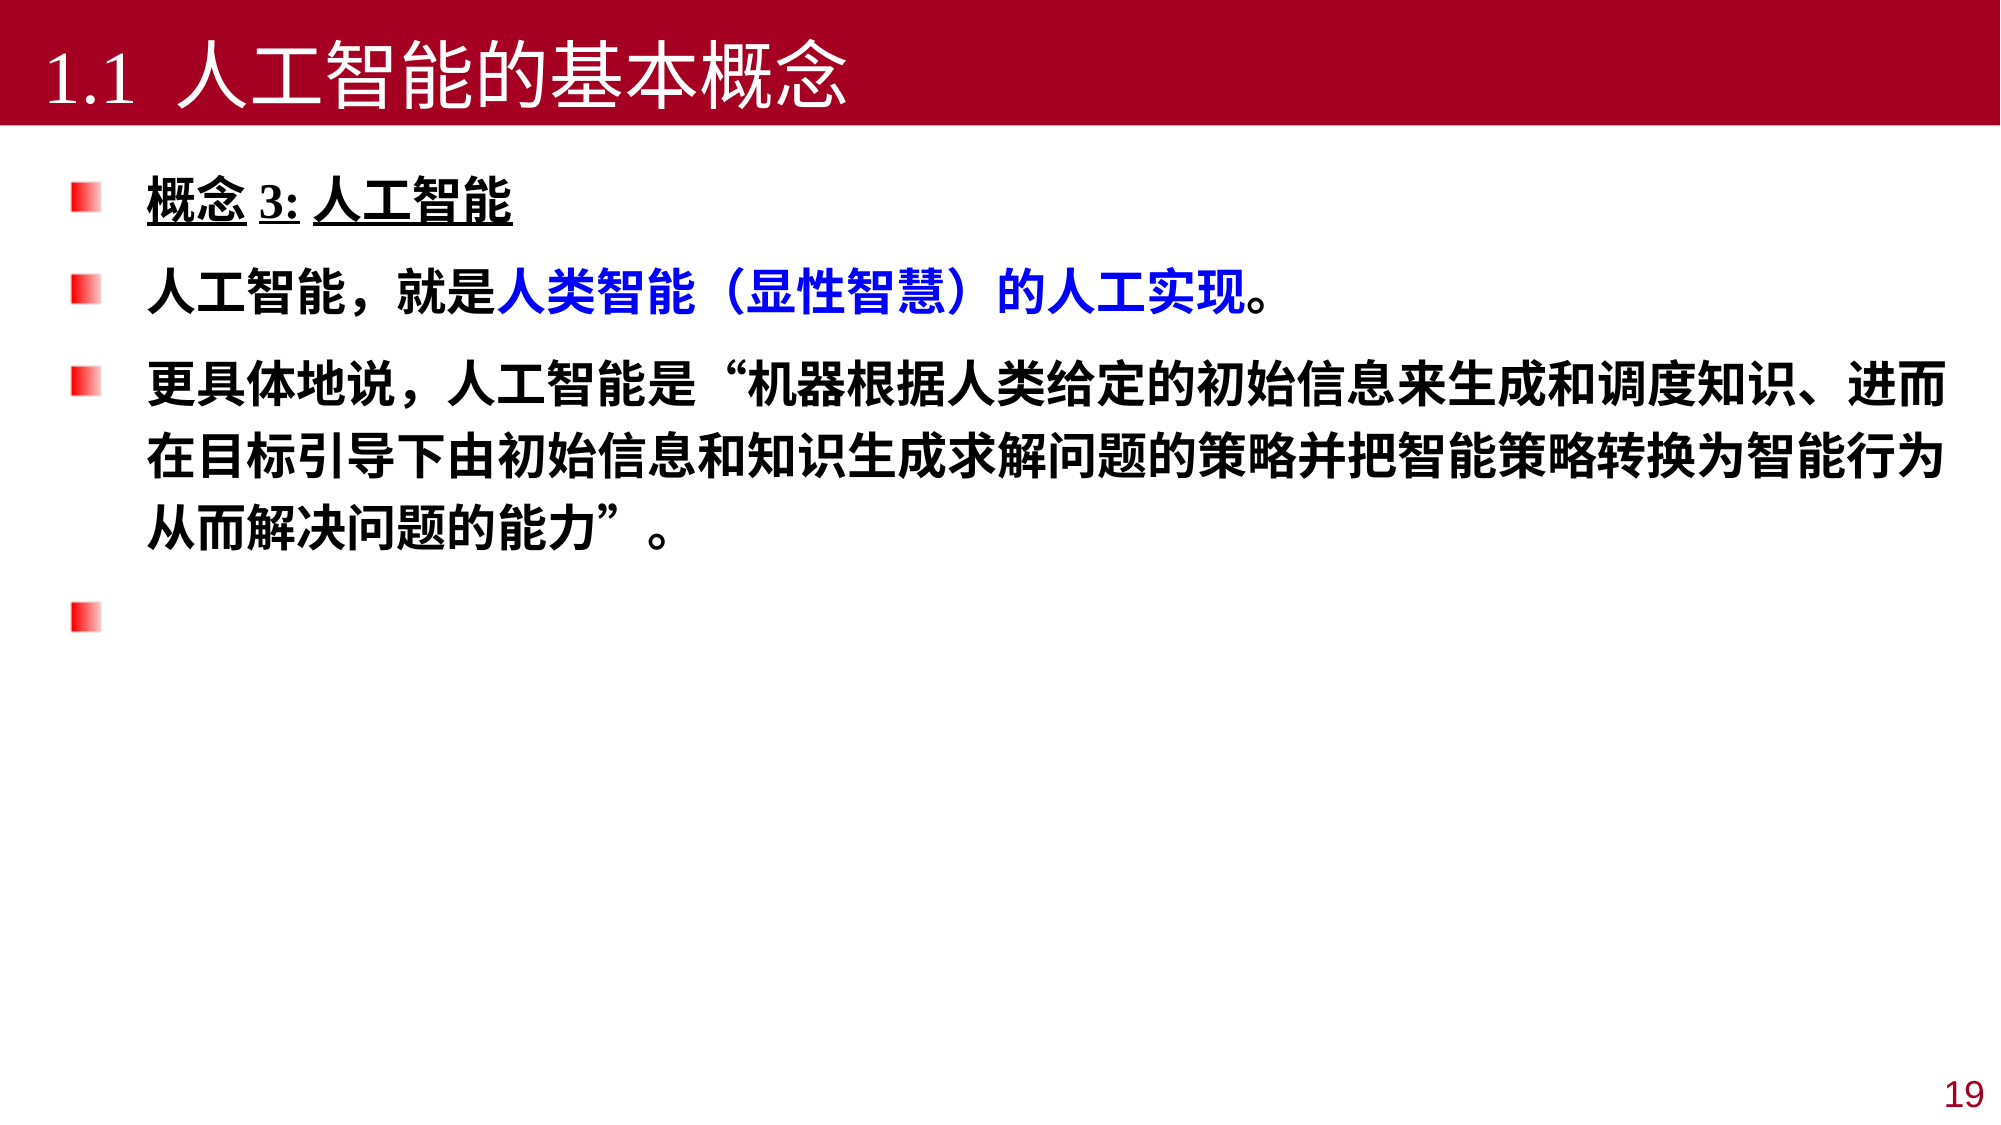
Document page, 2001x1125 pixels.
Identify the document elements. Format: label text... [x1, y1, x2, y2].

text_box 概念3:人工智能 人工智能，就是人类智能（显性智慧）的人工实现。 更具体地说，人工智能是“机器根据人类给定的初始信息来生成和调度知识、进而在目标引导下由初始信息和知识生成求解问题的策略并把智能策略转换为智能行为从而解决问题的能力”。 [54, 148, 1969, 1035]
picture [69, 364, 105, 400]
picture [69, 180, 105, 216]
slide_number 19 [1566, 1062, 2000, 1122]
picture [69, 600, 105, 636]
text_box 1.1 人工智能的基本概念 [0, 0, 2000, 126]
picture [69, 272, 105, 308]
